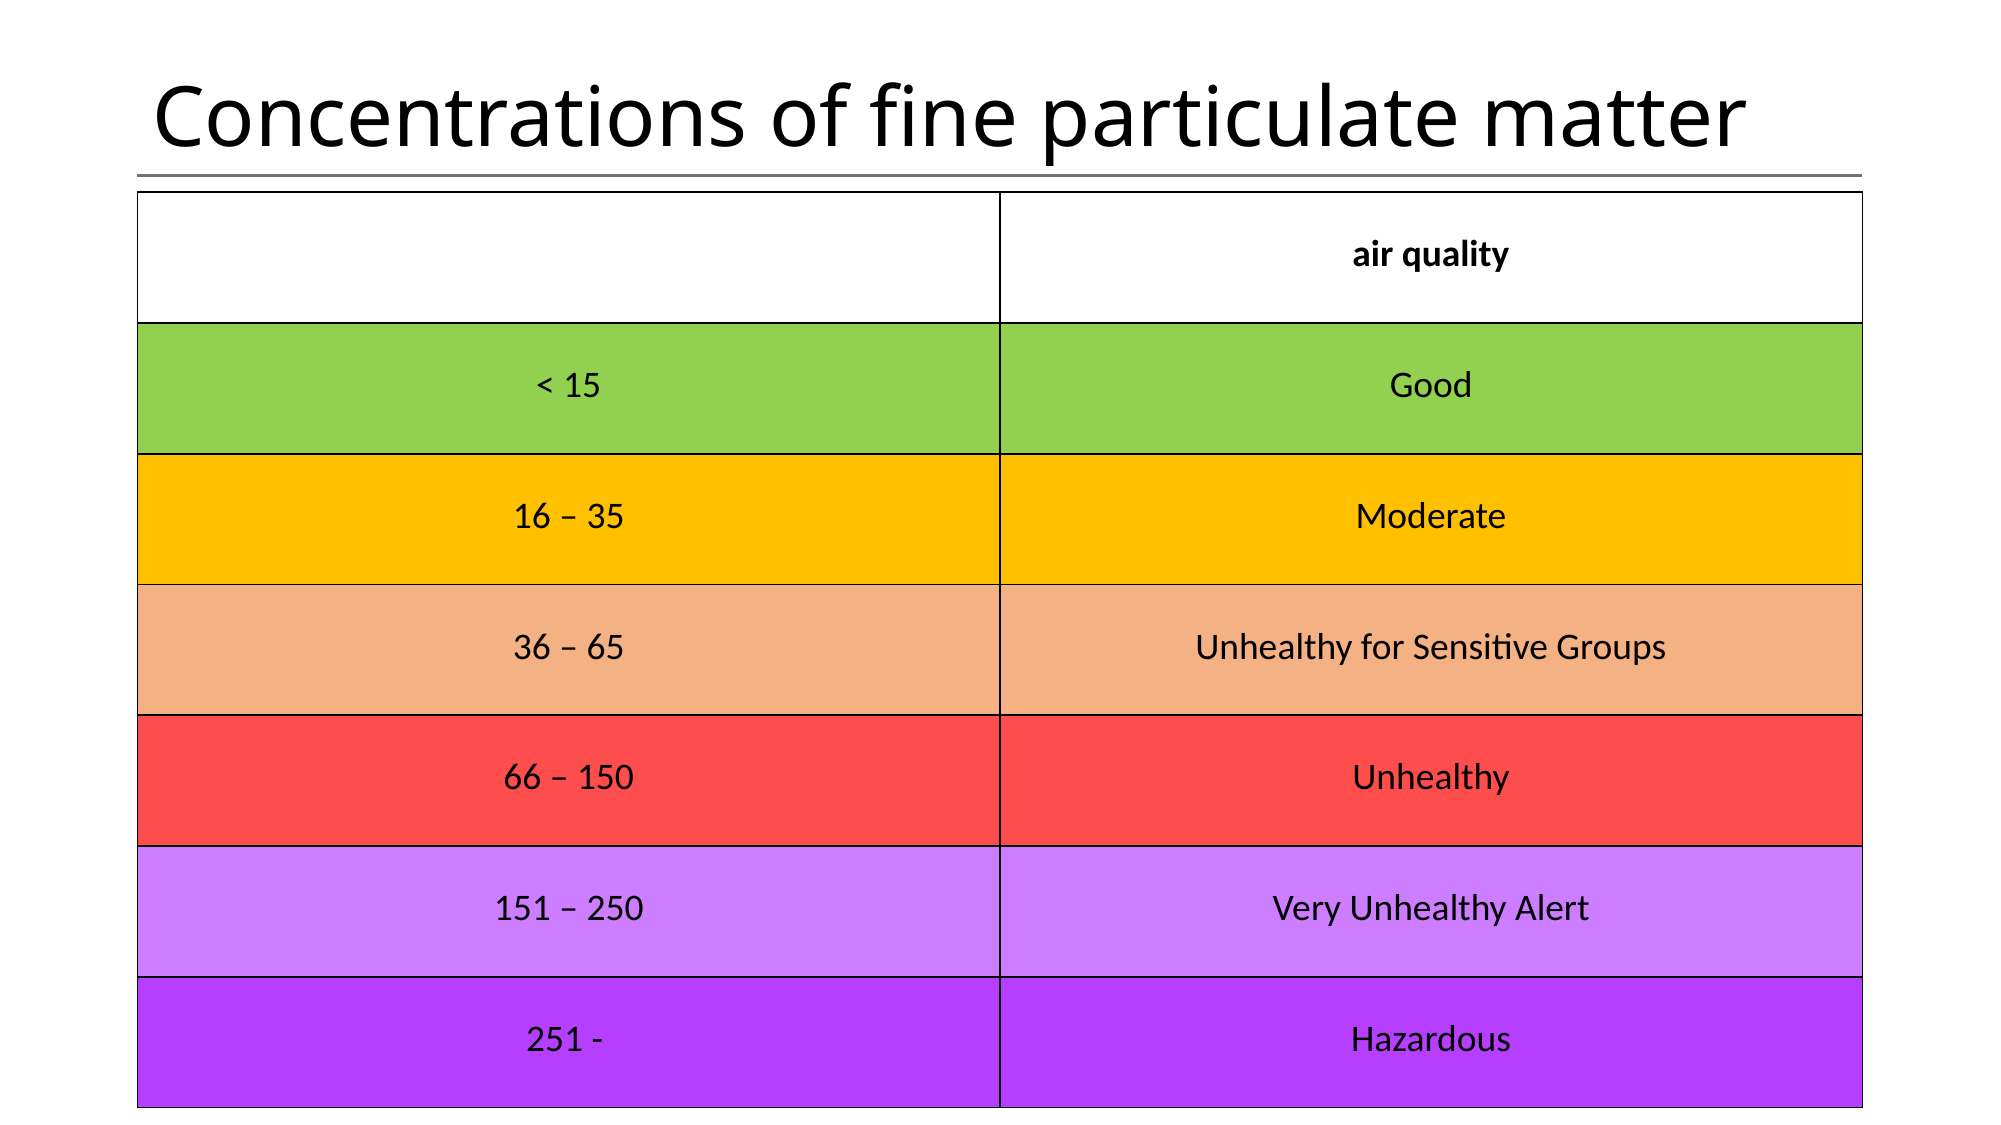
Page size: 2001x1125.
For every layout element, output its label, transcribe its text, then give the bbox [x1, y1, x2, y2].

title Concentrations of fine particulate matter [137, 176, 1863, 180]
title Concentrations of fine particulate matter [137, 59, 1863, 175]
